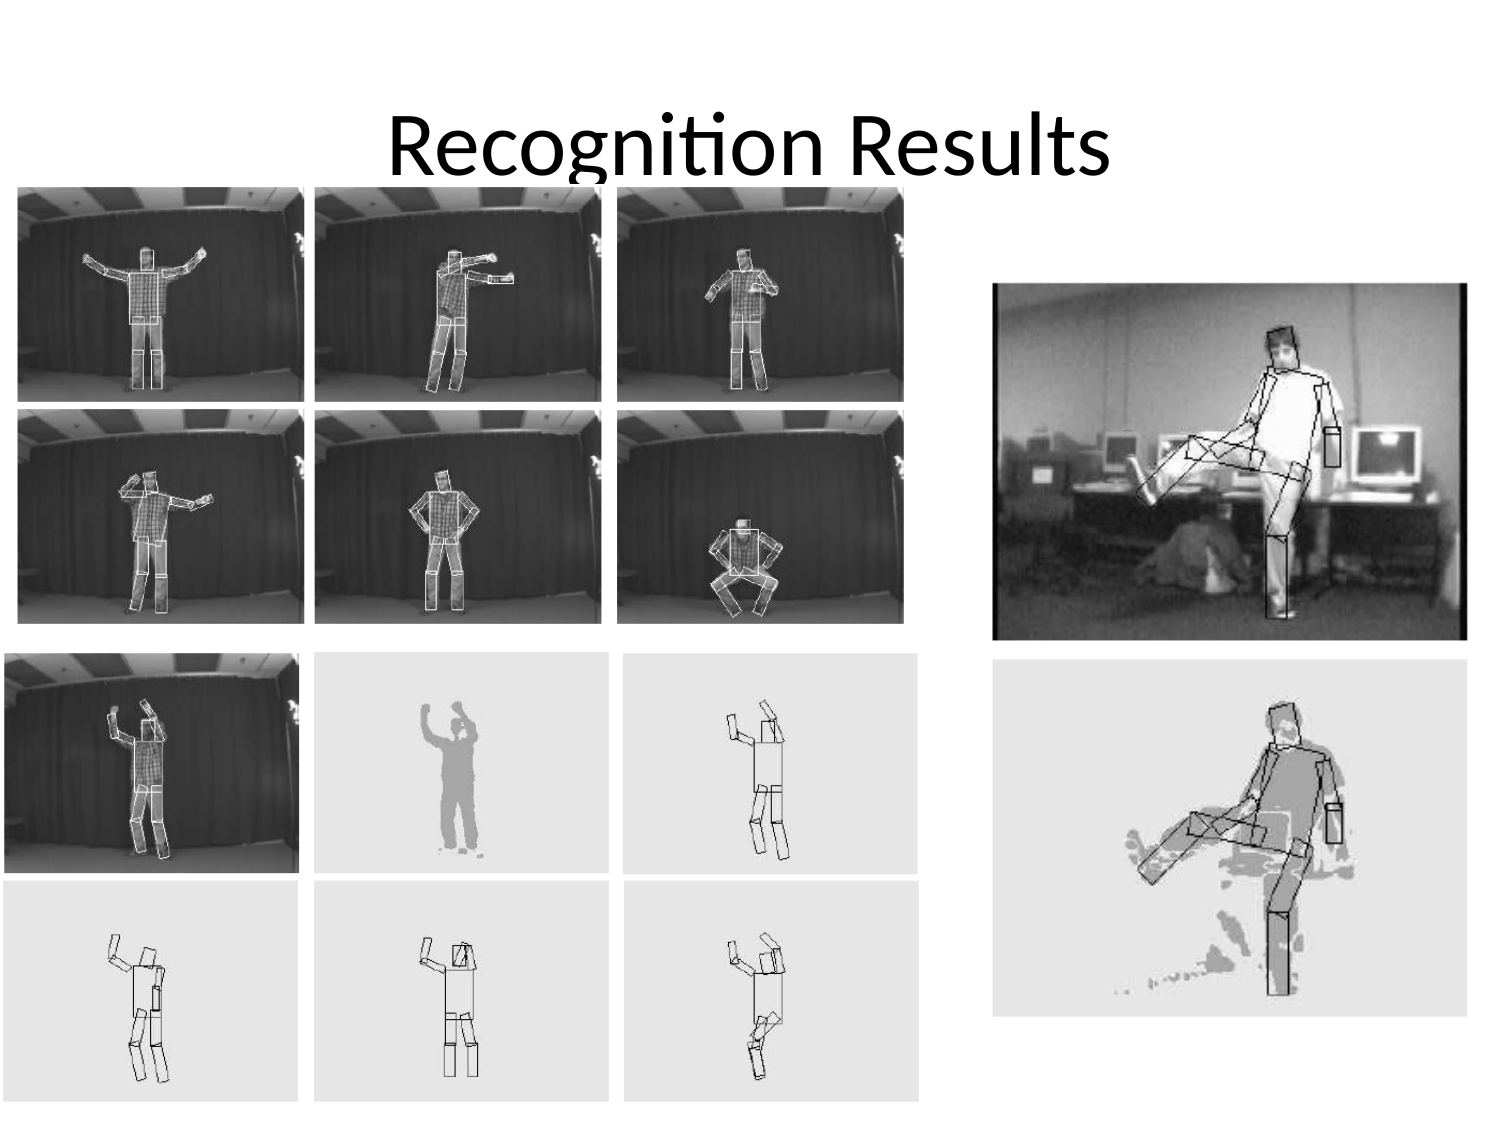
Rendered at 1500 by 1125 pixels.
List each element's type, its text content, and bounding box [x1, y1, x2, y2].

title Recognition Results [75, 45, 1425, 233]
picture [985, 280, 1471, 1024]
picture [10, 183, 909, 629]
picture [0, 650, 922, 1107]
